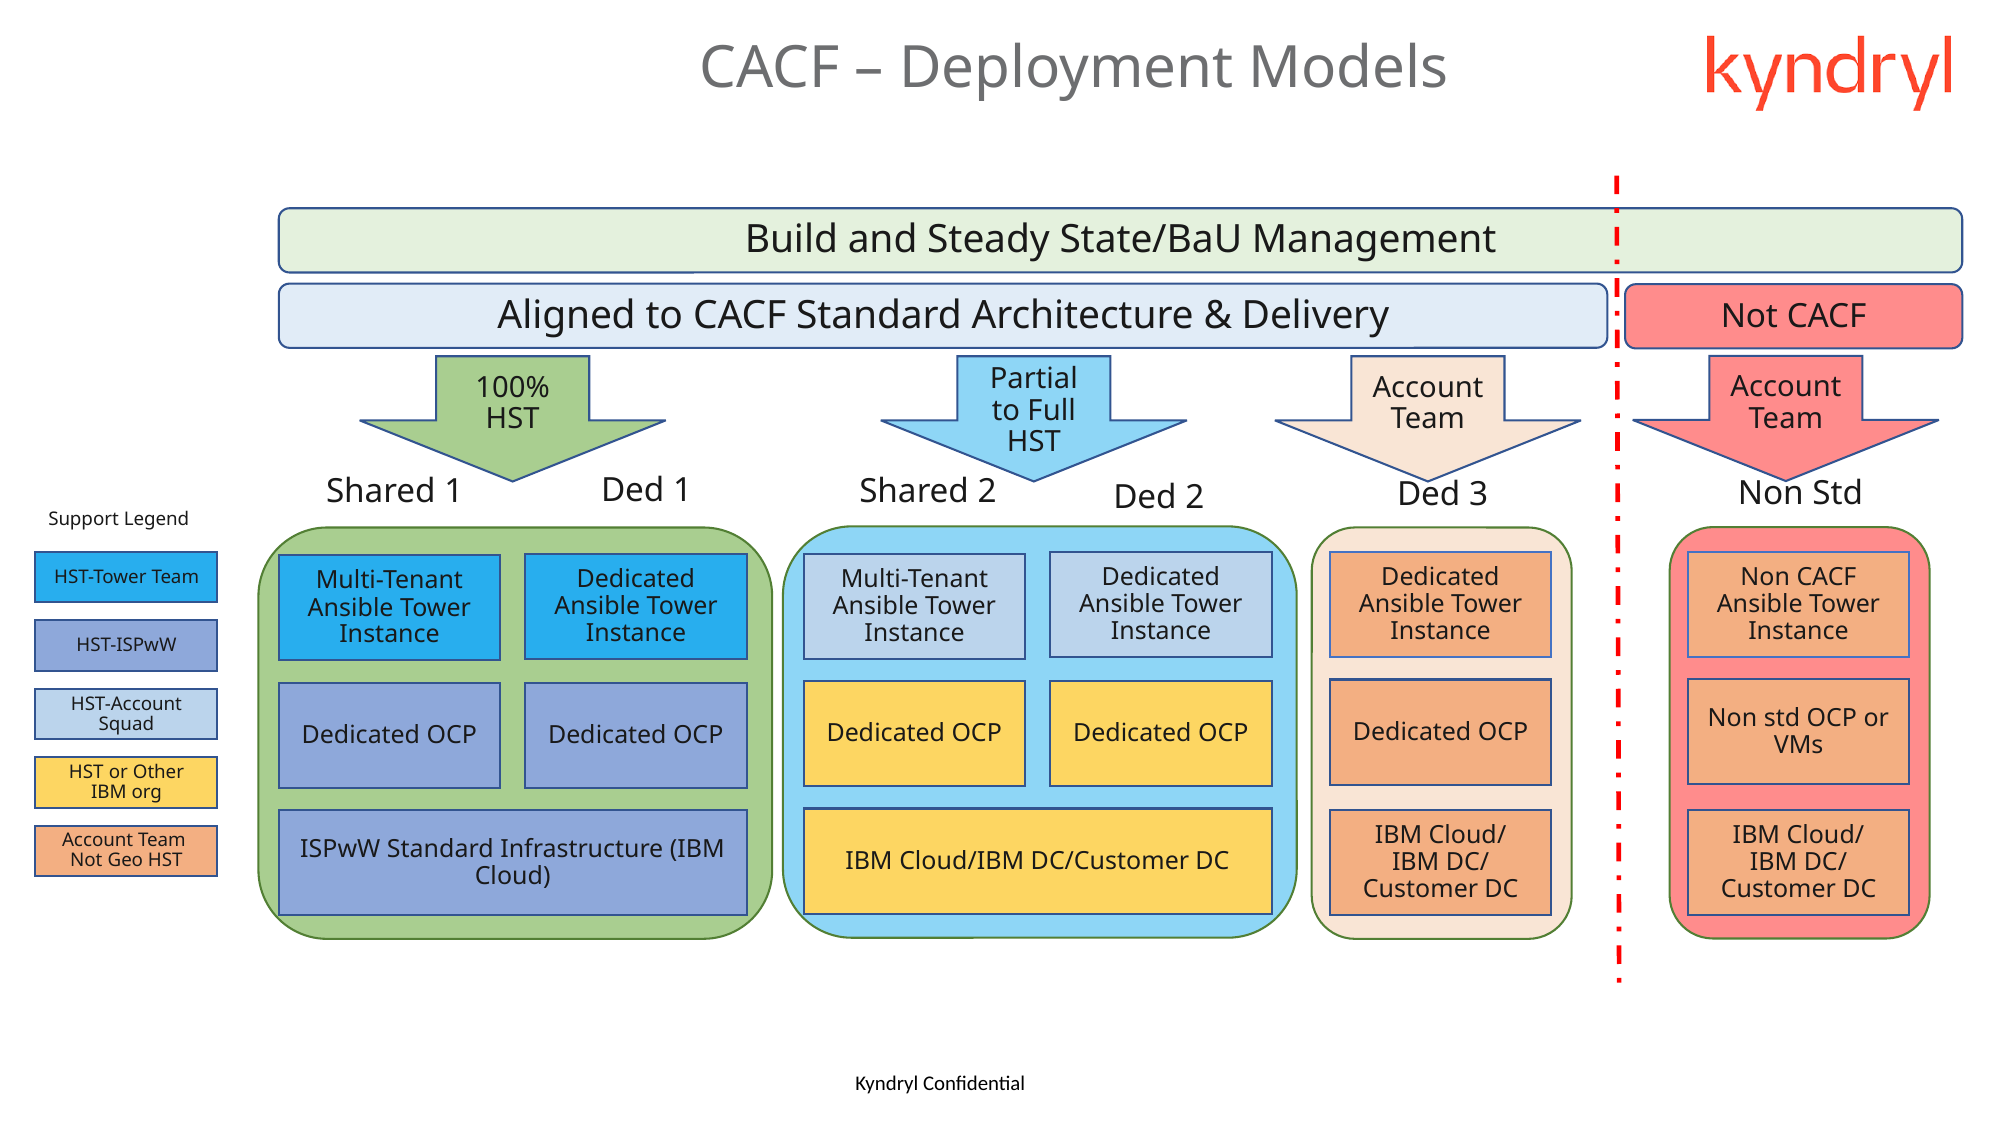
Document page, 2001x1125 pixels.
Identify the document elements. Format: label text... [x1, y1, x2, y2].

text_box Aligned to CACF Standard Architecture & Delivery [277, 282, 1609, 349]
text_box Ded 3 [1326, 469, 1559, 520]
text_box Multi-Tenant Ansible Tower Instance [278, 554, 501, 661]
text_box [781, 525, 1298, 939]
text_box Dedicated OCP [1329, 678, 1552, 786]
text_box [1668, 526, 1931, 940]
text_box Account Team [1274, 355, 1582, 469]
text_box Non Std [1684, 468, 1917, 520]
text_box Dedicated Ansible Tower Instance [1049, 551, 1273, 658]
text_box Dedicated OCP [278, 682, 501, 789]
text_box HST-Tower Team [34, 551, 218, 603]
text_box Dedicated OCP [524, 682, 748, 789]
text_box 100% HST [359, 355, 667, 483]
text_box HST or Other IBM org [34, 756, 218, 809]
text_box [1310, 526, 1573, 940]
text_box Support Legend [33, 502, 211, 538]
text_box Multi-Tenant Ansible Tower Instance [803, 553, 1026, 660]
text_box [257, 526, 774, 940]
text_box Dedicated OCP [1049, 680, 1273, 787]
text_box ISPwW Standard Infrastructure (IBM Cloud) [278, 809, 748, 916]
text_box IBM Cloud/IBM DC/Customer DC [803, 807, 1273, 915]
text_box Dedicated Ansible Tower Instance [524, 553, 748, 660]
text_box Non std OCP or VMs [1687, 678, 1910, 785]
text_box Account Team Not Geo HST [34, 825, 218, 877]
text_box Build and Steady State/BaU Management [277, 207, 1616, 274]
text_box Shared 1 [278, 466, 511, 518]
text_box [1616, 175, 1620, 986]
text_box IBM Cloud/ IBM DC/ Customer DC [1687, 809, 1910, 916]
text_box Partial to Full HST [880, 355, 1188, 472]
text_box Shared 2 [812, 466, 1045, 518]
text_box Ded 1 [530, 465, 763, 516]
text_box IBM Cloud/ IBM DC/ Customer DC [1329, 809, 1552, 916]
text_box Dedicated Ansible Tower Instance [1329, 551, 1552, 658]
text_box Dedicated OCP [803, 680, 1026, 787]
text_box CACF – Deployment Models [212, 25, 1707, 108]
text_box Account Team [1632, 354, 1940, 468]
text_box Not CACF [1624, 283, 1964, 350]
text_box Build and Steady State/BaU Management [1620, 207, 1964, 274]
text_box HST-ISPwW [34, 619, 218, 672]
text_box Ded 2 [1042, 472, 1275, 523]
text_box HST-Account Squad [34, 688, 218, 740]
picture [1707, 6, 1951, 132]
text_box Non CACF Ansible Tower Instance [1687, 551, 1910, 658]
